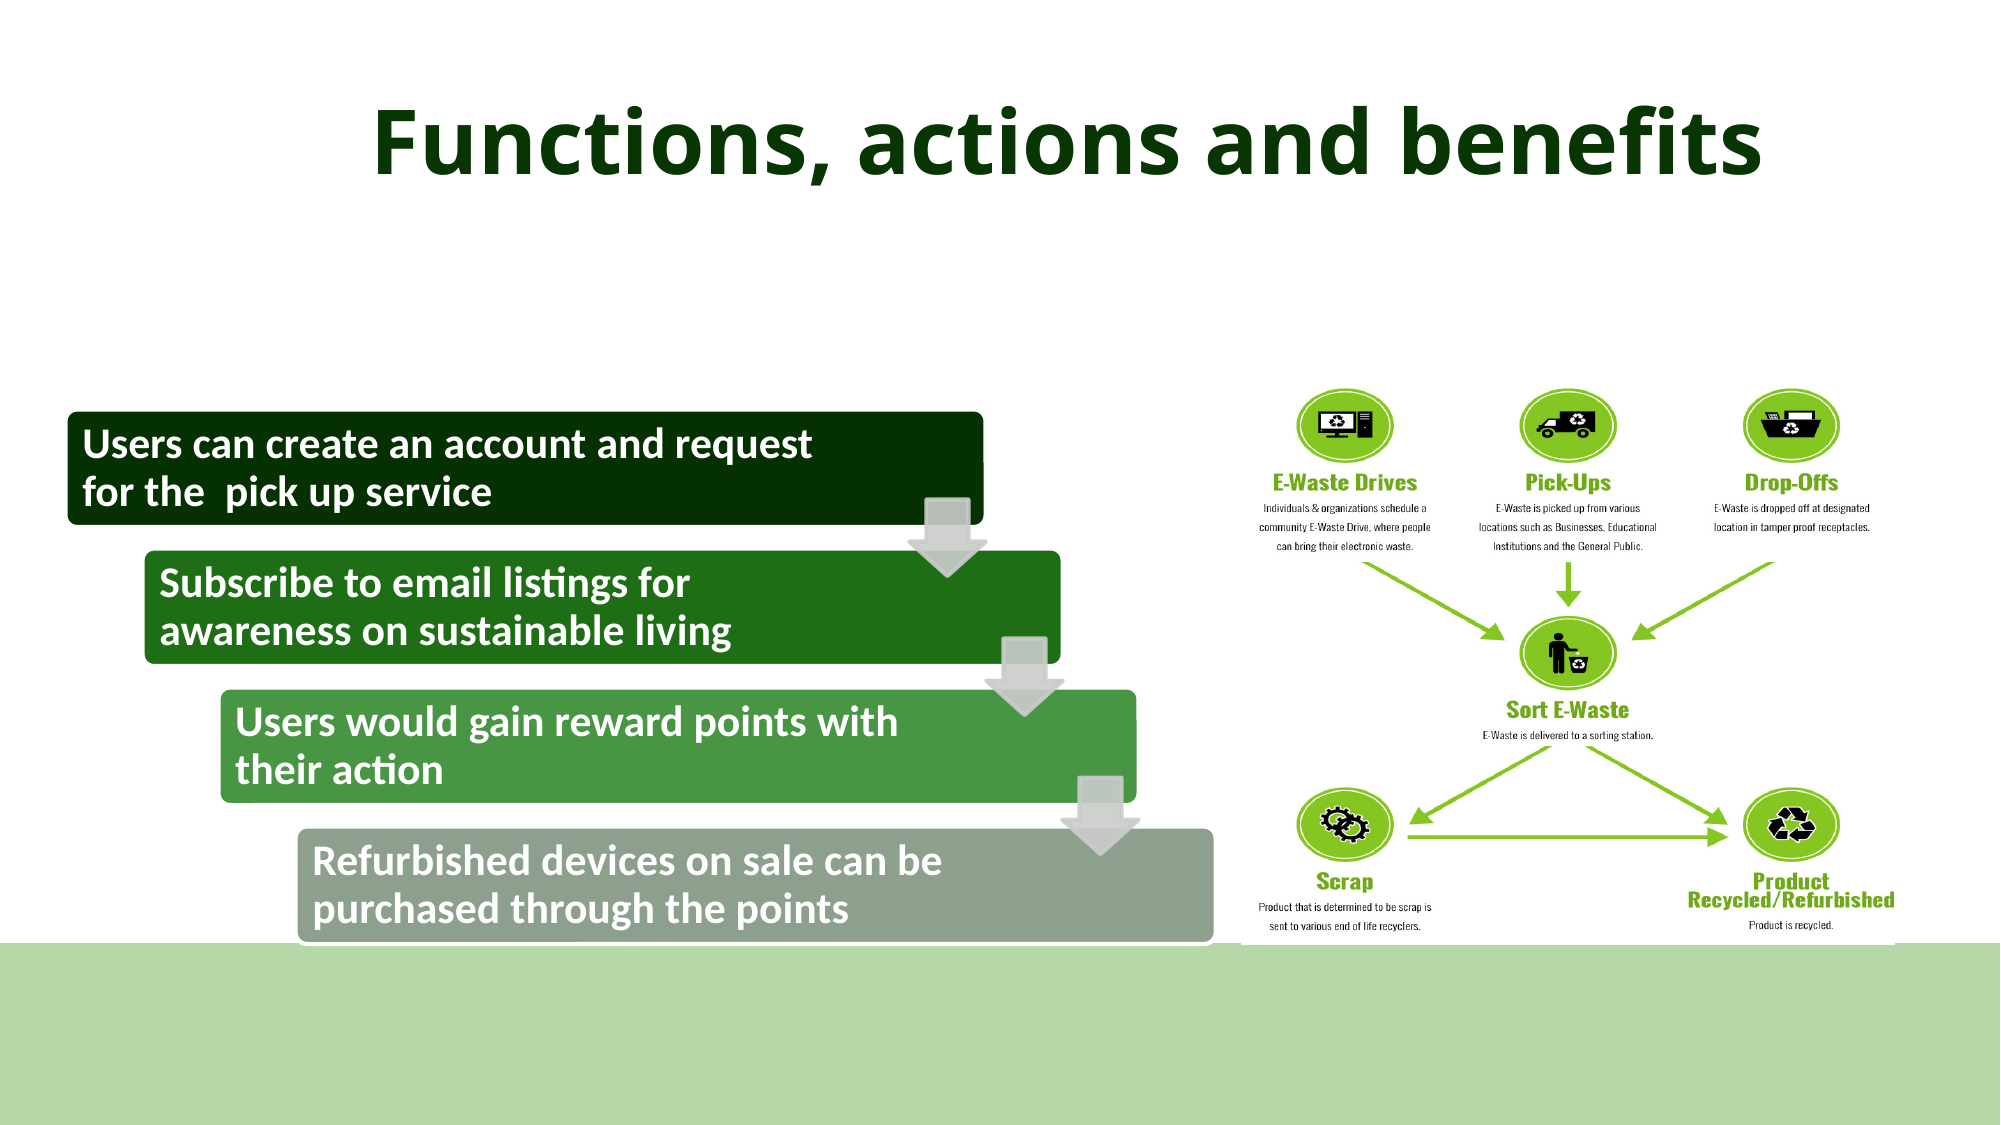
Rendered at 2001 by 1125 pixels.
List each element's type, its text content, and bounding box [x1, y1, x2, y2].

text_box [65, 409, 1216, 945]
picture [1240, 382, 1895, 945]
title Functions, actions and benefits [224, 65, 1911, 191]
